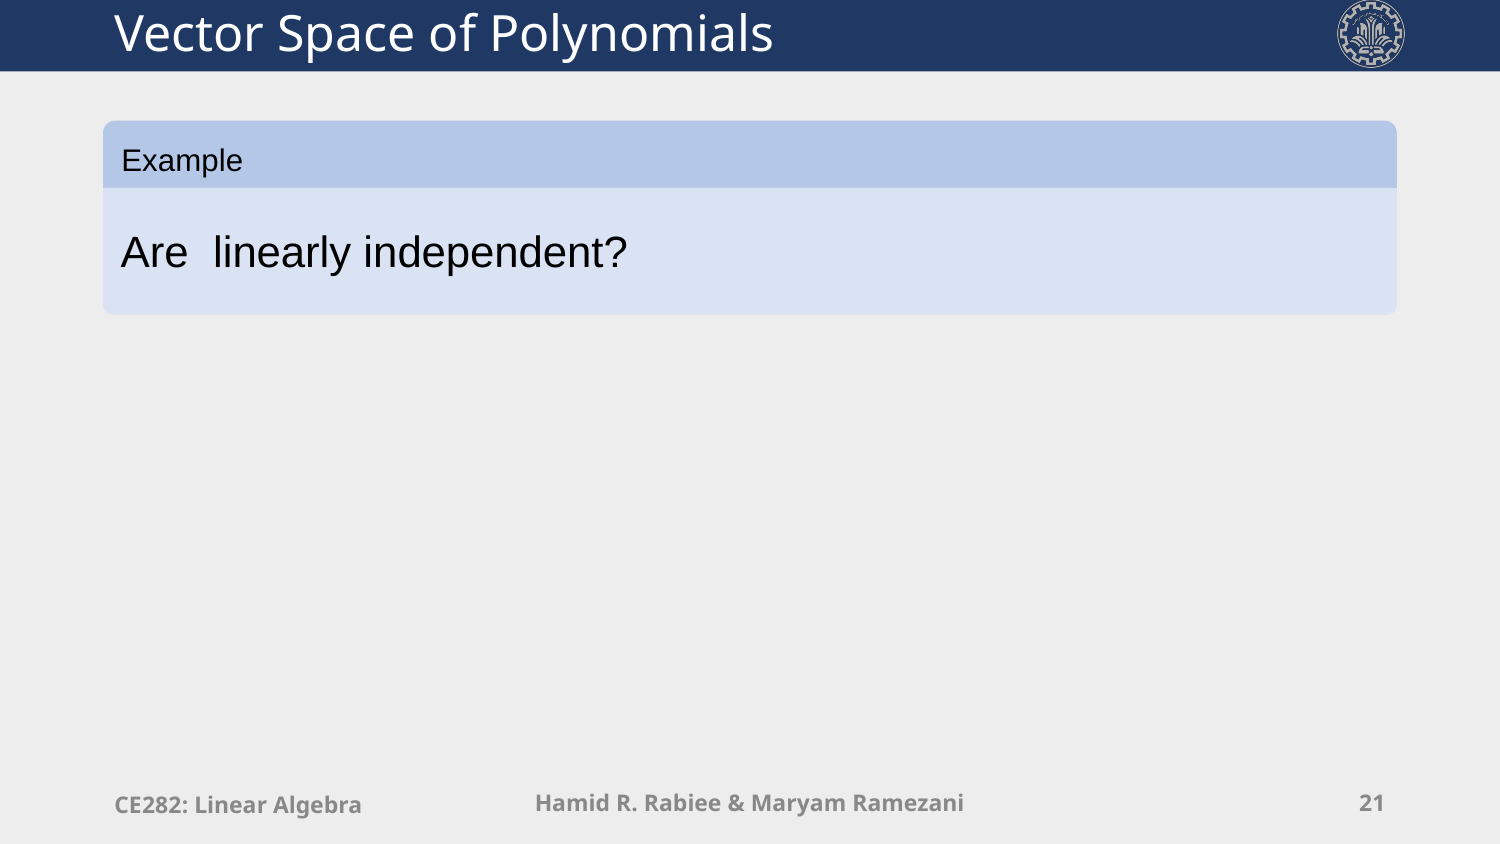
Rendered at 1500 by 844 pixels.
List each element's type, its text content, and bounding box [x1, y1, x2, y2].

footer Hamid R. Rabiee & Maryam Ramezani [496, 782, 1004, 827]
slide_number CE282: Linear Algebra [103, 782, 441, 827]
slide_number 21 [1059, 782, 1397, 827]
title Vector Space of Polynomials [103, 6, 1327, 65]
text_box Example [100, 118, 1399, 196]
picture [1337, 0, 1405, 68]
